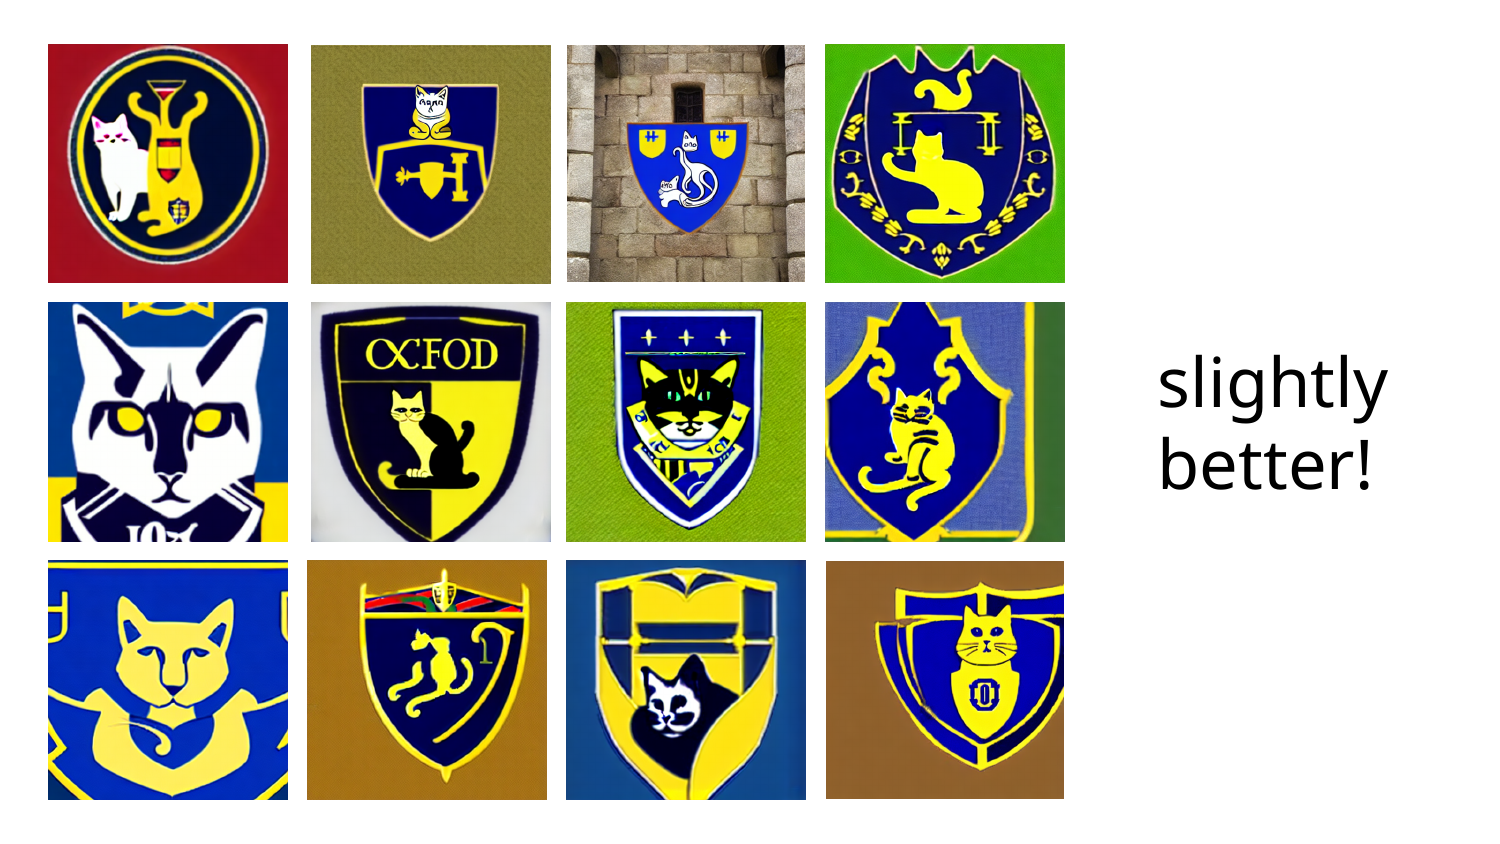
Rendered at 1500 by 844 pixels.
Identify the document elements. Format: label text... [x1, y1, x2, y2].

picture [826, 561, 1064, 799]
picture [825, 43, 1065, 284]
text_box slightly better! [1142, 323, 1458, 519]
picture [311, 44, 551, 285]
picture [48, 43, 288, 284]
picture [48, 560, 288, 800]
picture [825, 302, 1065, 542]
picture [311, 302, 551, 542]
picture [48, 302, 288, 542]
picture [566, 302, 807, 542]
picture [566, 560, 807, 800]
picture [307, 560, 547, 800]
picture [567, 44, 806, 283]
